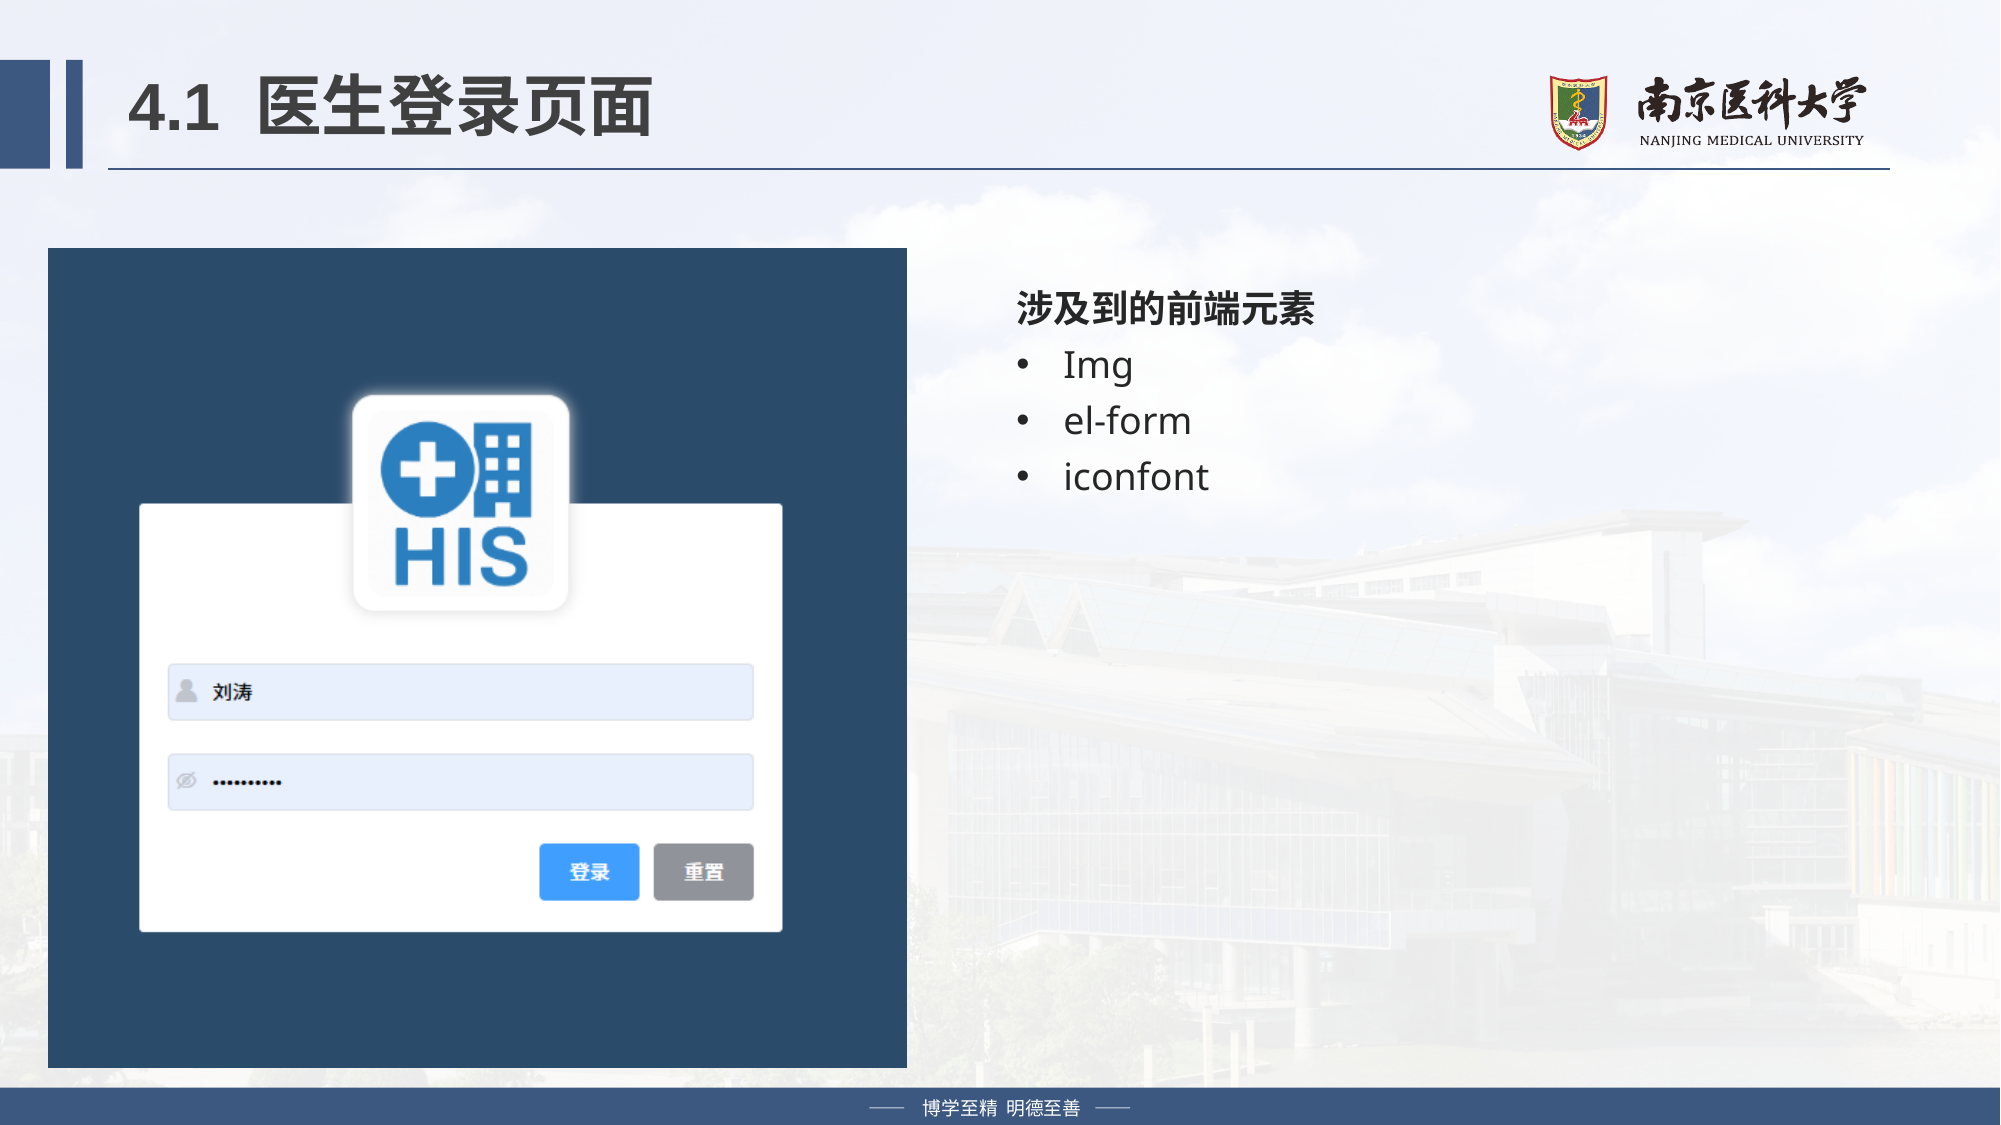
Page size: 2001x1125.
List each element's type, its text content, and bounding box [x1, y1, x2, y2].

footer —— 博学至精 明德至善 —— [662, 1091, 1338, 1124]
text_box 涉及到的前端元素 Img el-form iconfont [1001, 265, 1332, 562]
title 4.1 医生登录页面 [113, 41, 1895, 177]
picture [48, 248, 907, 1068]
